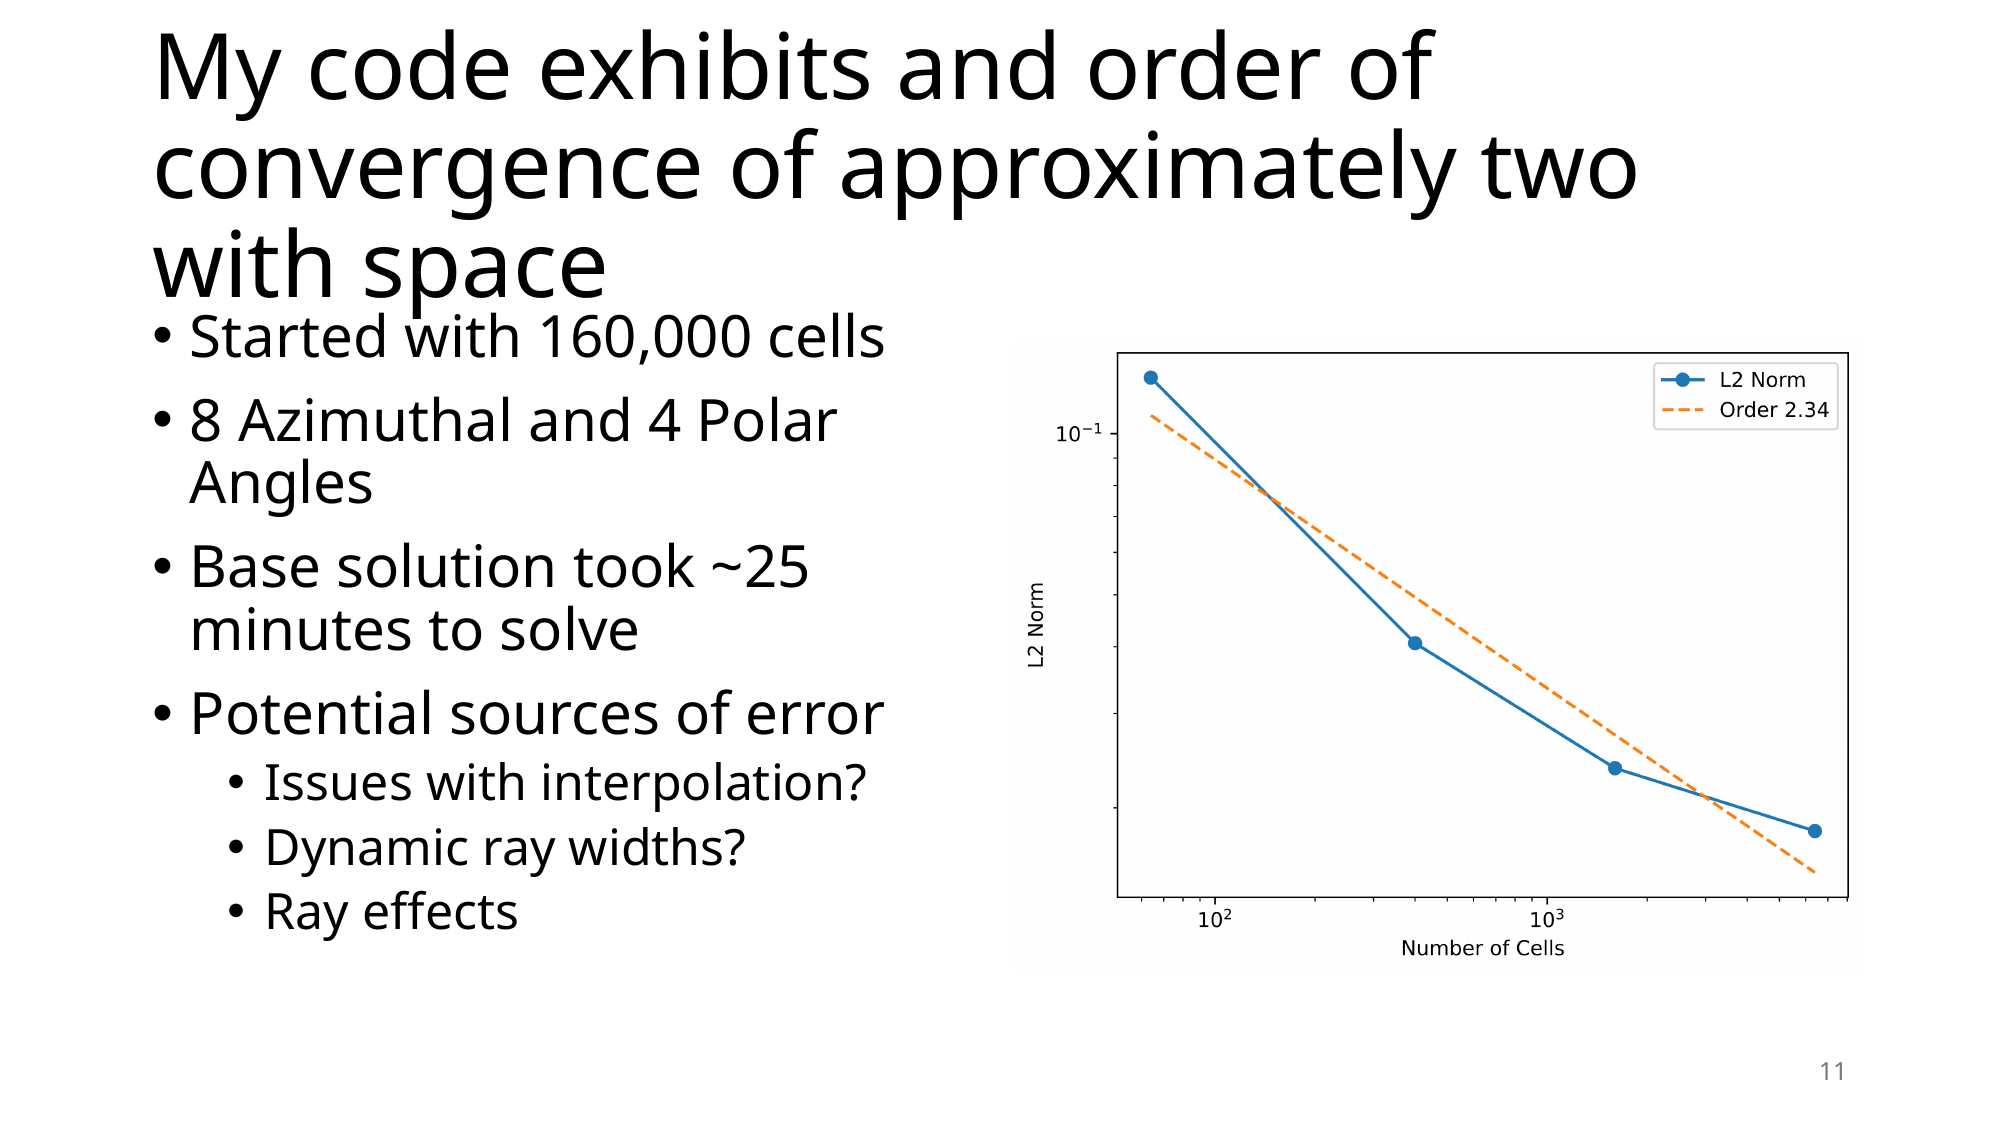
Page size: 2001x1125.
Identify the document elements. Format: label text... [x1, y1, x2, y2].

list Started with 160,000 cells 8 Azimuthal and 4 Polar Angles Base solution took ~25 minutes to solve Potential sources of error Issues with interpolation? Dynamic ray widths? Ray effects [137, 299, 988, 1014]
title My code exhibits and order of convergence of approximately two with space [137, 59, 1863, 278]
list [1011, 338, 1863, 975]
slide_number 11 [1412, 1042, 1863, 1103]
